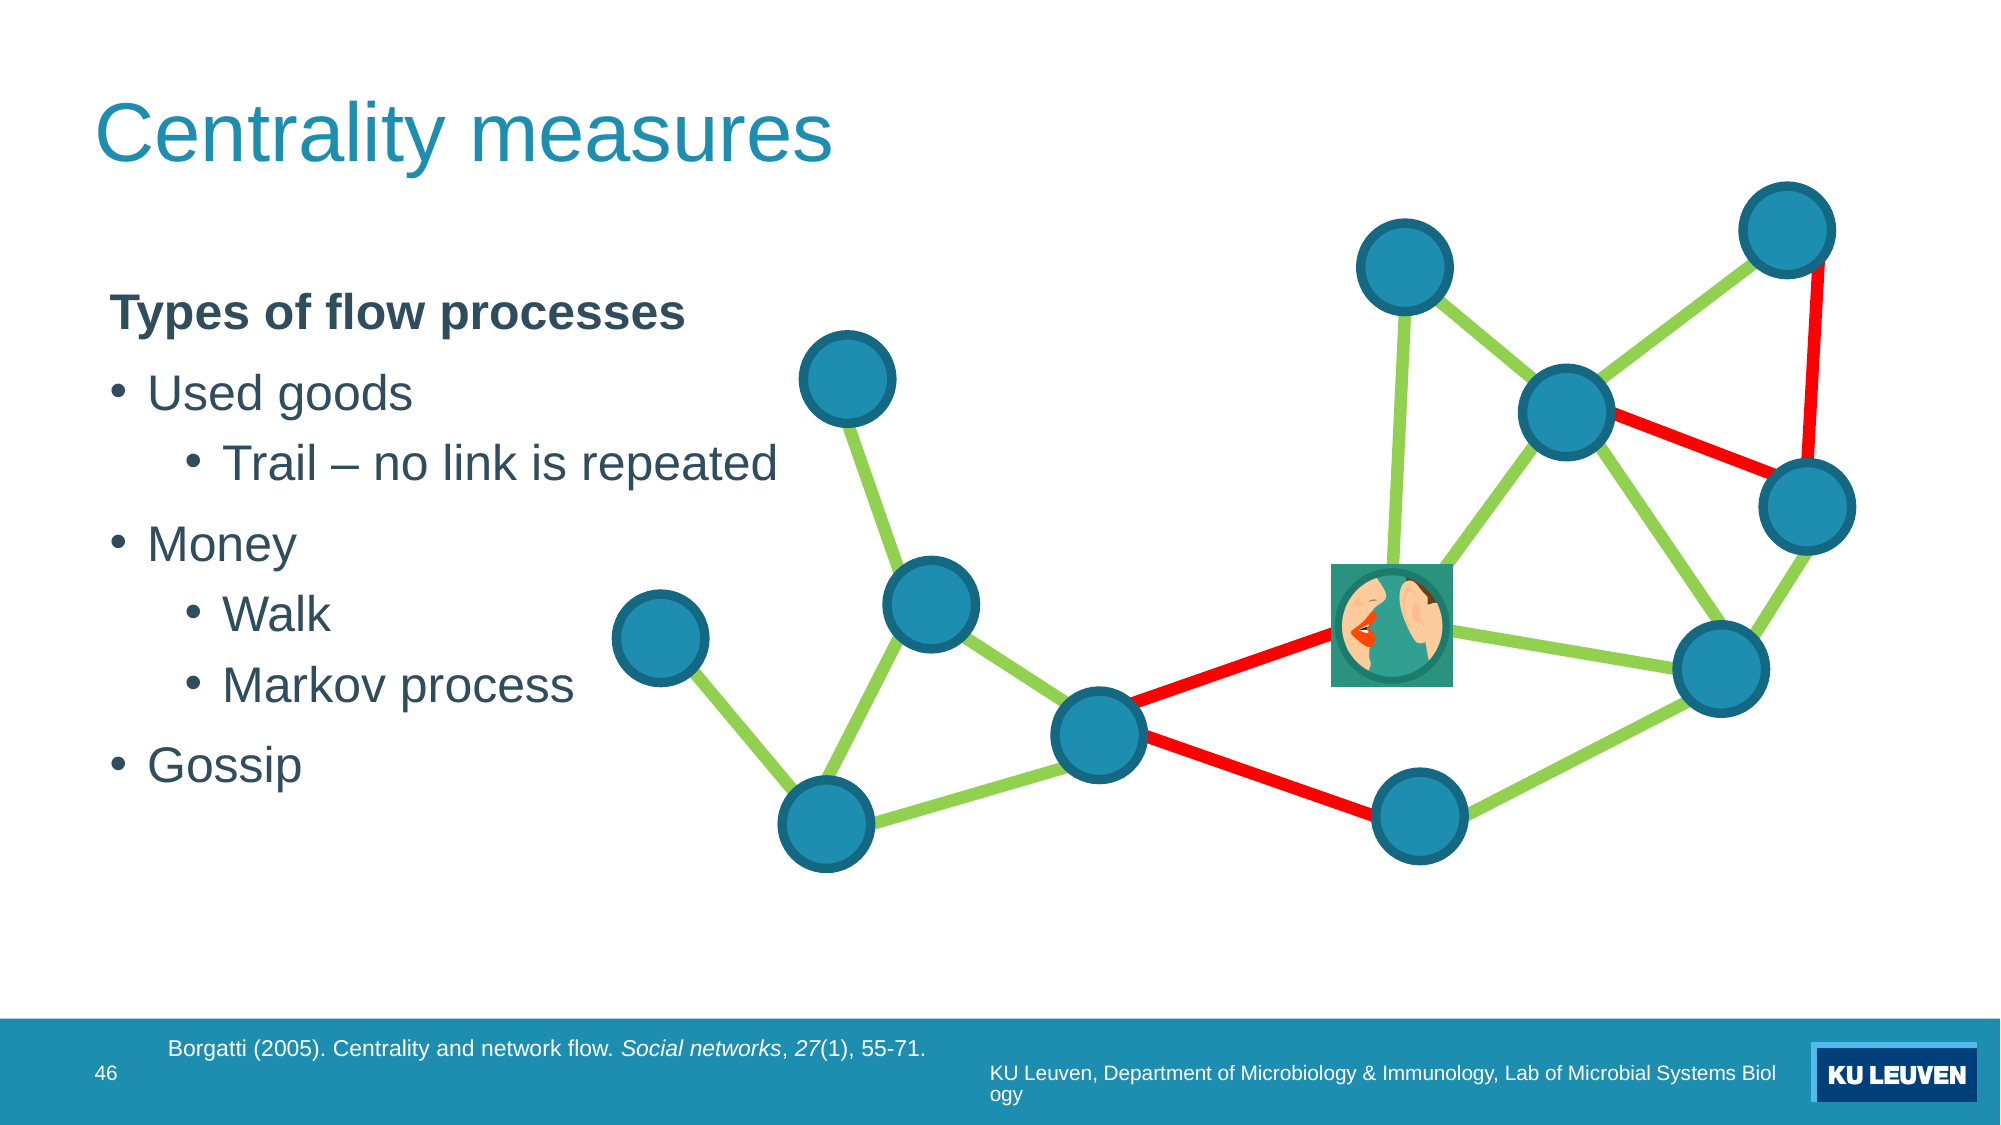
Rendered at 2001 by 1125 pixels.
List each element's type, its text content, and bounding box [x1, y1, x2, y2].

picture [1331, 564, 1454, 687]
text_box Borgatti (2005). Centrality and network flow. Social networks, 27(1), 55-71. [153, 1026, 977, 1069]
picture [1811, 1042, 1977, 1102]
footer KU Leuven, Department of Microbiology & Immunology, Lab of Microbial Systems Biology [989, 1018, 1809, 1125]
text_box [616, 186, 1852, 869]
slide_number 46 [94, 1018, 201, 1125]
list Types of flow processes Used goods Trail – no link is repeated Money Walk Markov process Gossip [94, 271, 1906, 1004]
title Centrality measures [94, 33, 1906, 223]
